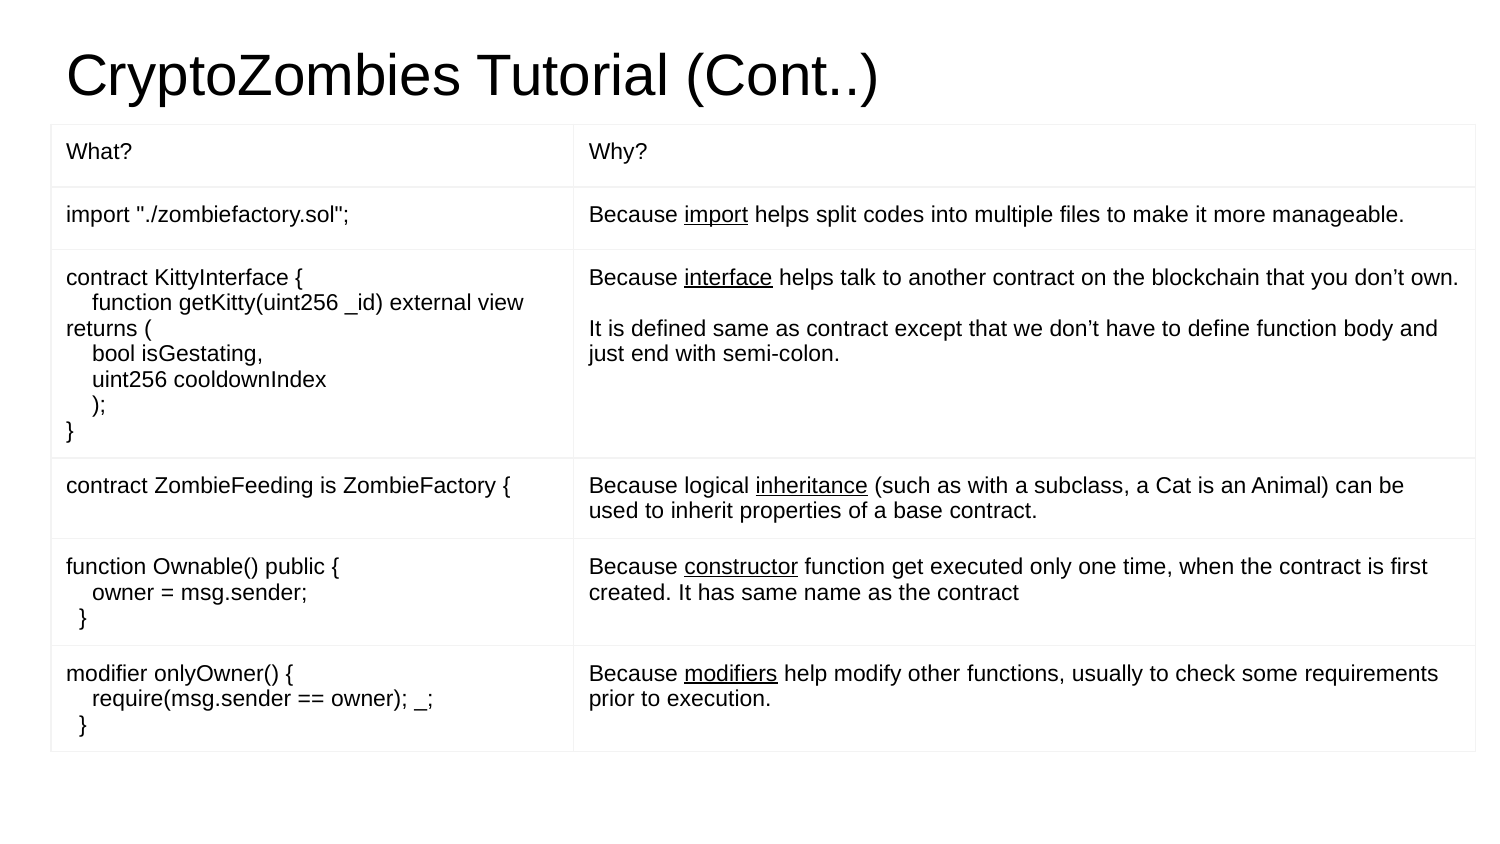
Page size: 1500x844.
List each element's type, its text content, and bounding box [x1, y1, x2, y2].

table_cell modifier onlyOwner() { require(msg.sender == owner); _; } [52, 646, 573, 751]
table_cell Because modifiers help modify other functions, usually to check some requirements prior to execution. [574, 646, 1475, 751]
table_cell contract KittyInterface { function getKitty(uint256 _id) external view returns ( bool isGestating, uint256 cooldownIndex ); } [52, 250, 573, 457]
table_header Why? [574, 125, 1475, 186]
table_cell function Ownable() public { owner = msg.sender; } [52, 539, 573, 645]
table_header What? [52, 125, 573, 186]
table_cell contract ZombieFeeding is ZombieFactory { [52, 459, 573, 538]
table_cell Because import helps split codes into multiple files to make it more manageable. [574, 188, 1475, 249]
table_cell Because logical inheritance (such as with a subclass, a Cat is an Animal) can be used to inherit properties of a base contract. [574, 459, 1475, 538]
table_cell Because constructor function get executed only one time, when the contract is first created. It has same name as the contract [574, 539, 1475, 645]
table_cell Because interface helps talk to another contract on the blockchain that you don’t own. It is defined same as contract except that we don’t have to define function body and just end with semi-colon. [574, 250, 1475, 457]
table_cell import "./zombiefactory.sol"; [52, 188, 573, 249]
title CryptoZombies Tutorial (Cont..) [51, 21, 1449, 116]
